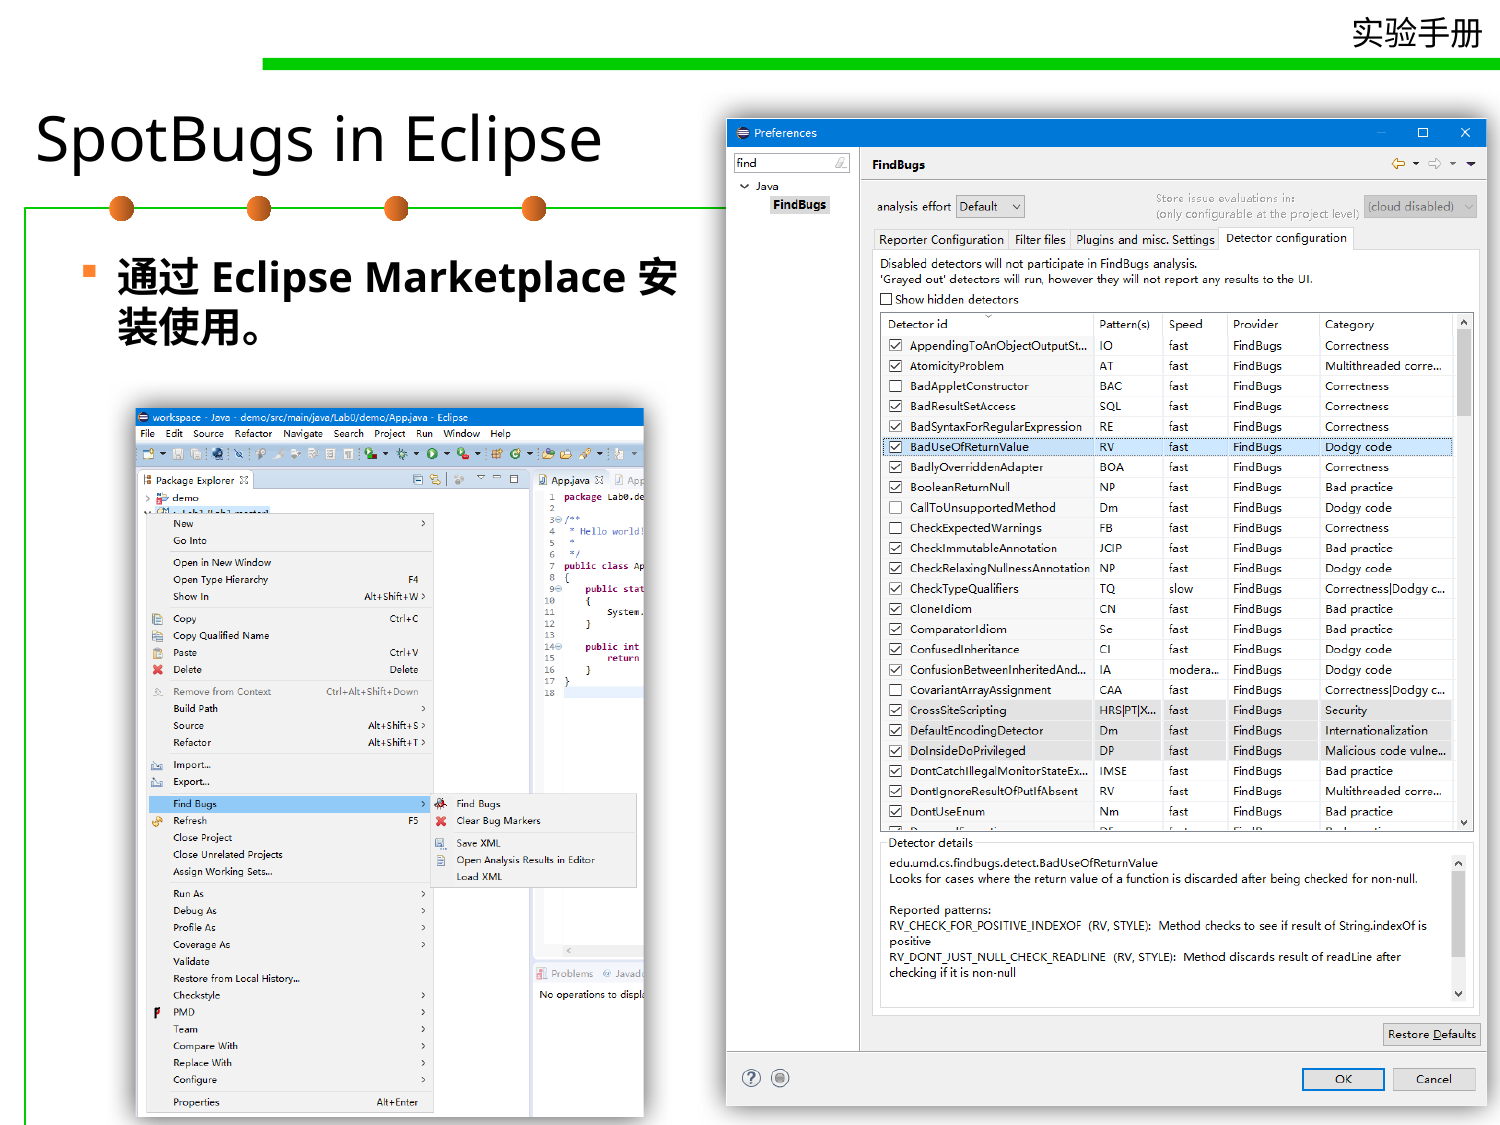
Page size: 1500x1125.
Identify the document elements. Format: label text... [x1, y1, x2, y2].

title SpotBugs in Eclipse [20, 83, 1415, 190]
list 通过Eclipse Marketplace安装使用。 [64, 243, 703, 1083]
picture [135, 408, 644, 1117]
picture [726, 118, 1487, 1106]
